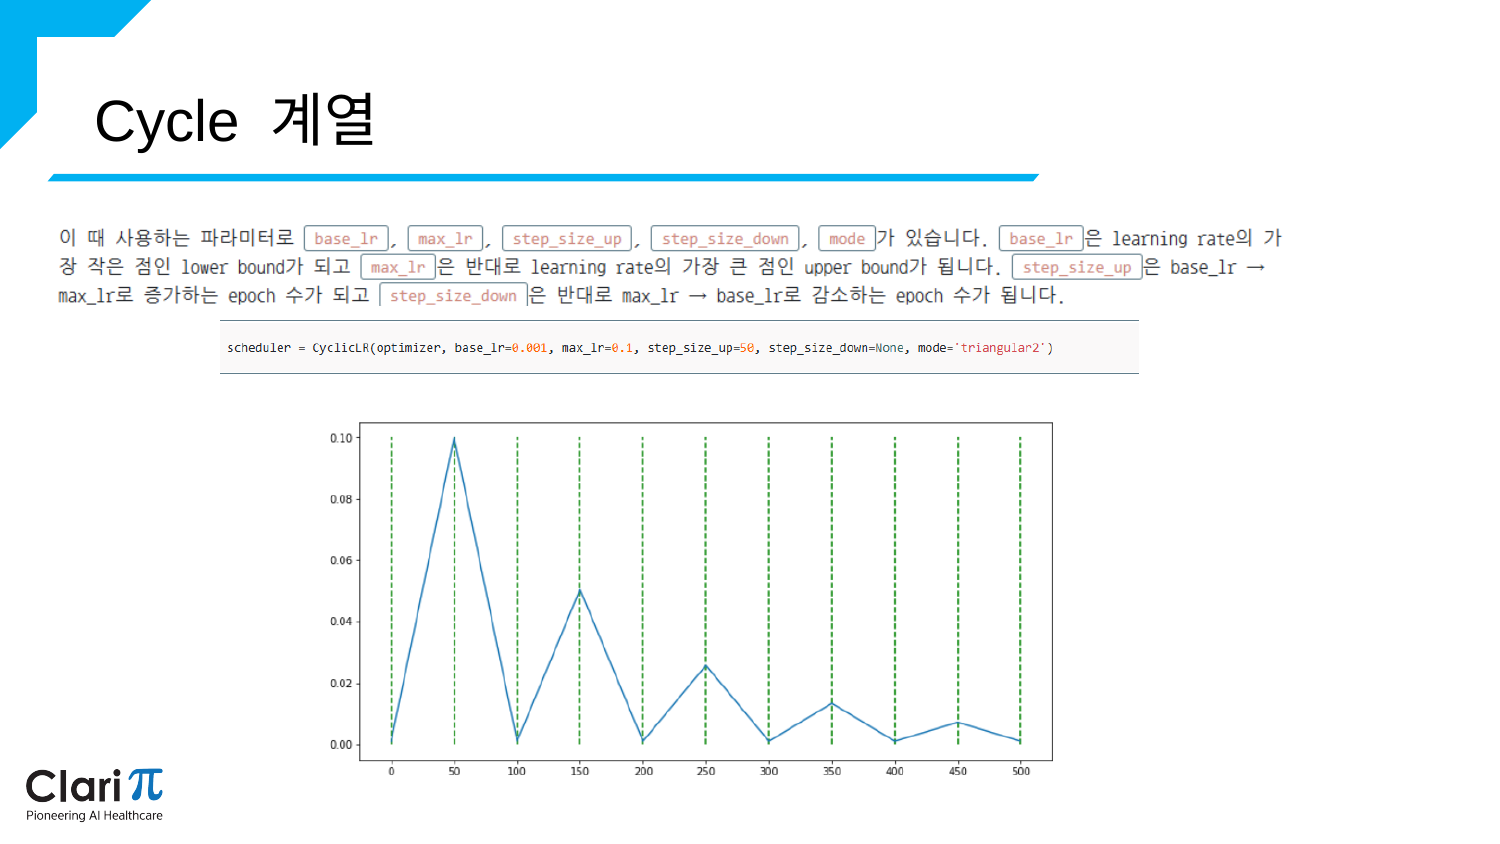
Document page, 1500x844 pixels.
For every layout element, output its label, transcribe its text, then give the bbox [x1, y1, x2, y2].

picture [16, 759, 173, 825]
picture [217, 318, 1139, 800]
list Cycle 계열 [75, 75, 1437, 164]
picture [48, 224, 1302, 307]
